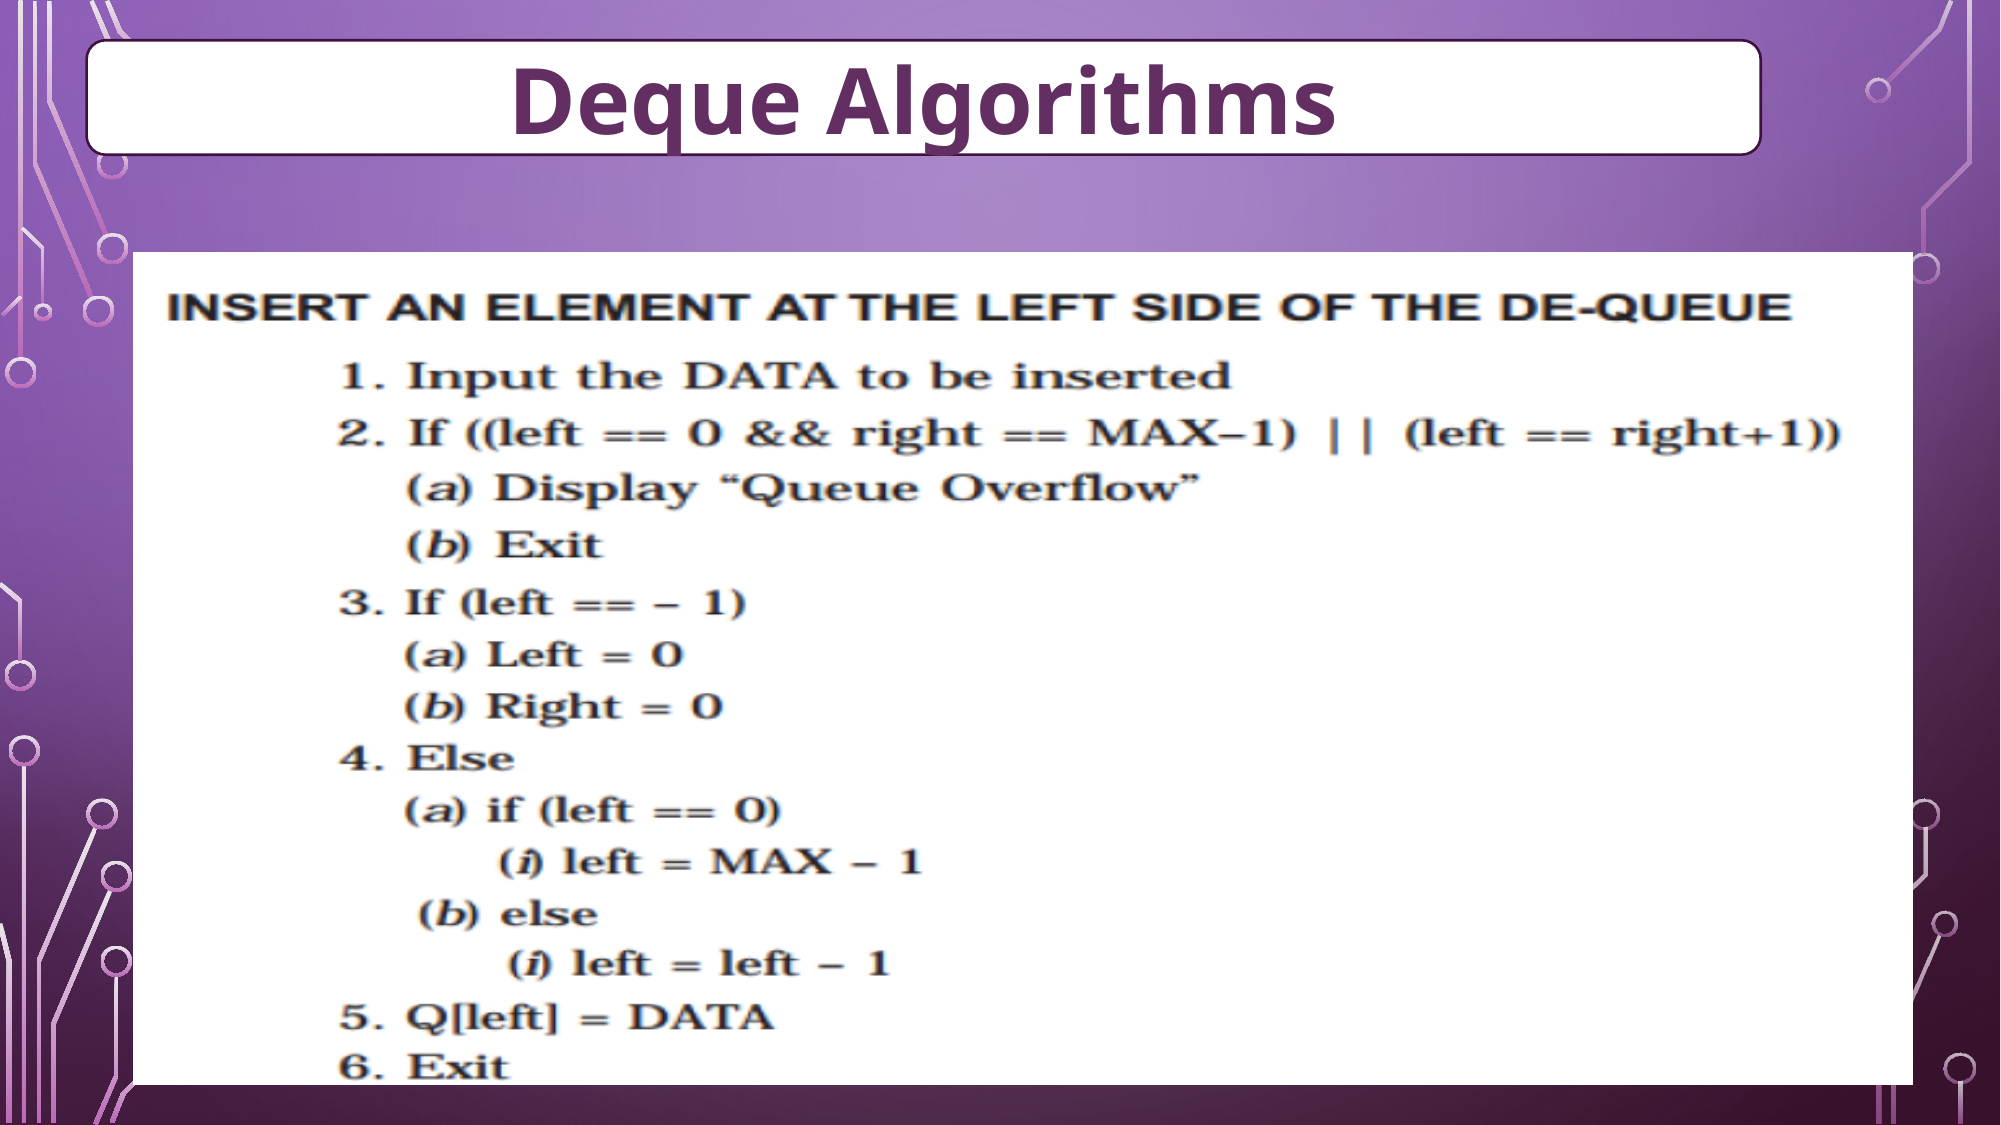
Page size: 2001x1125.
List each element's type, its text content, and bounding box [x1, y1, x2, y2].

picture [133, 252, 1914, 1085]
text_box Deque Algorithms [85, 38, 1763, 157]
